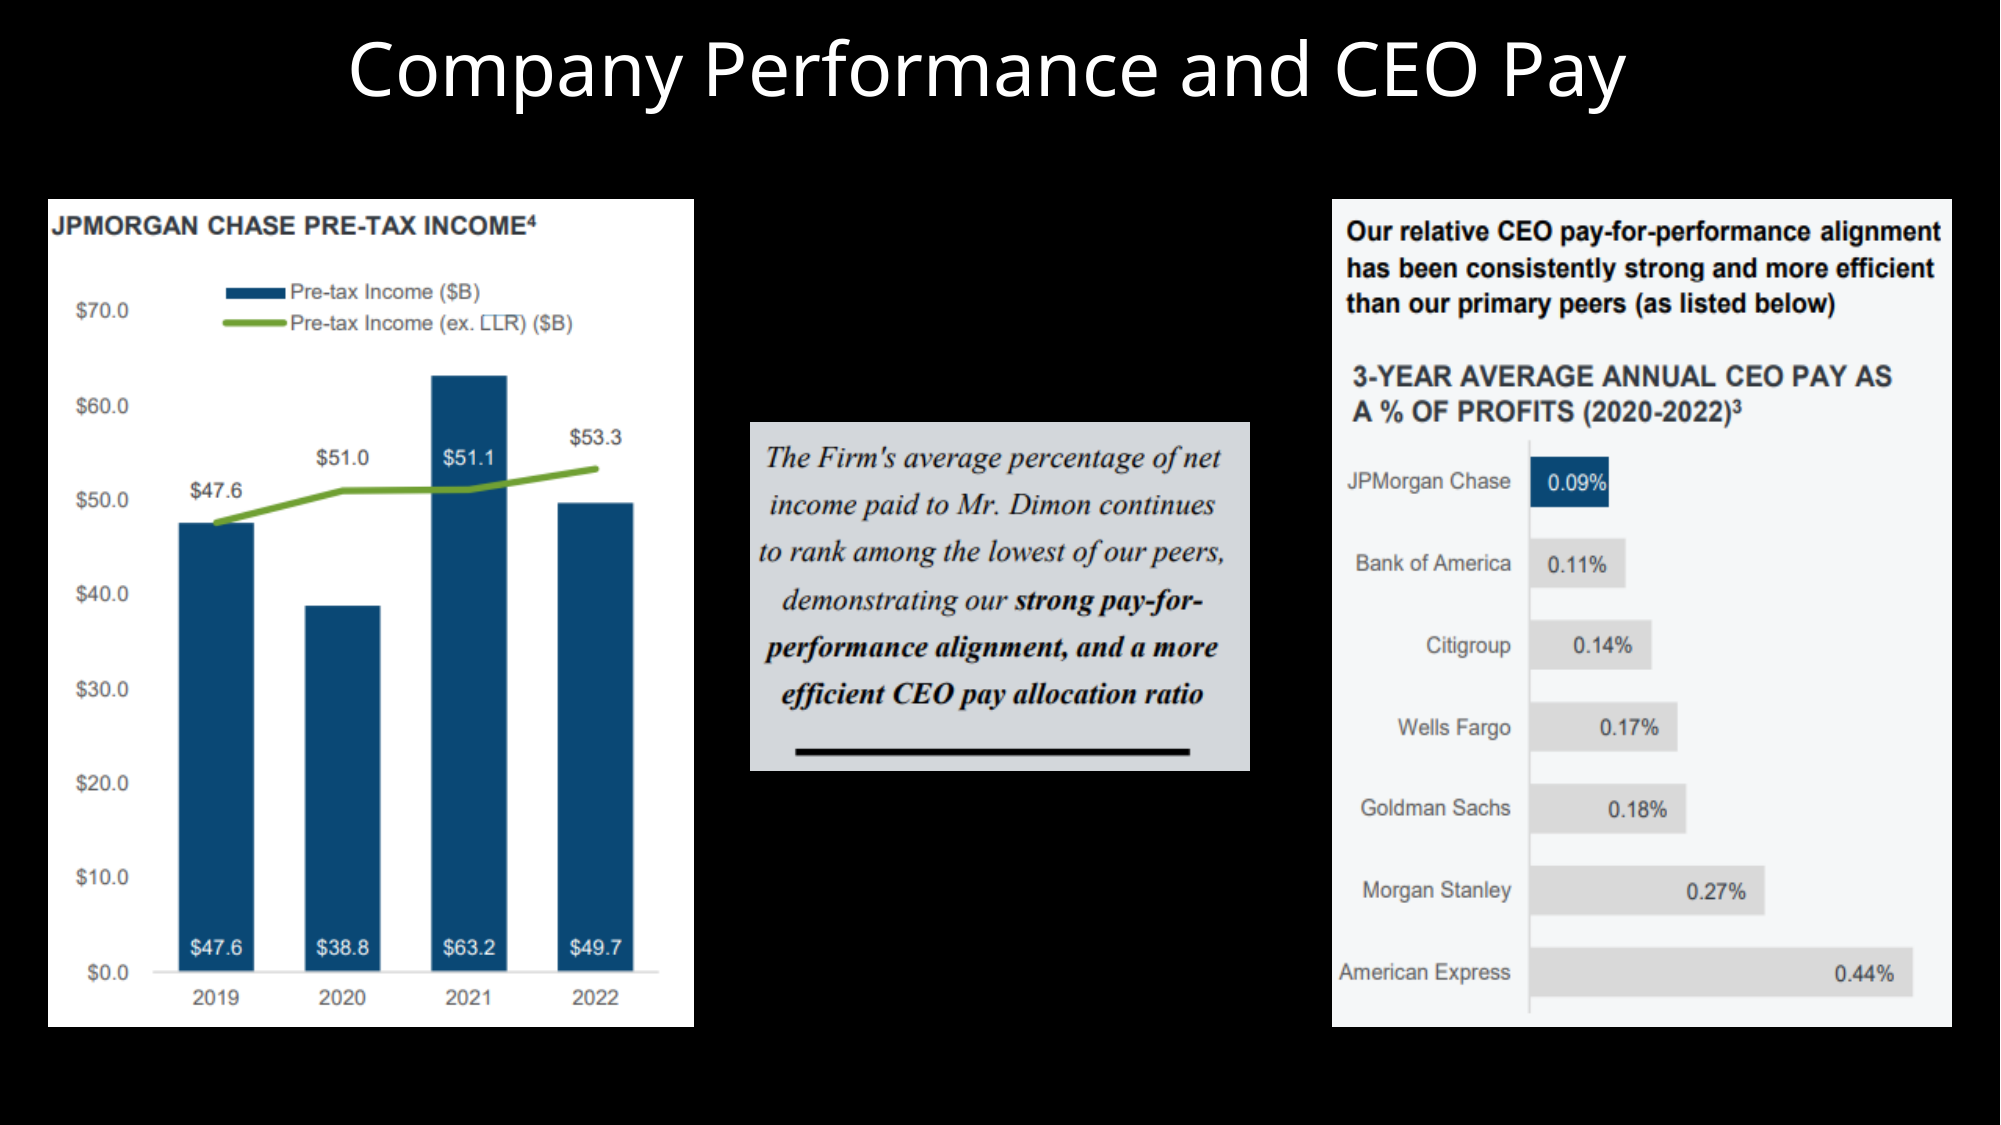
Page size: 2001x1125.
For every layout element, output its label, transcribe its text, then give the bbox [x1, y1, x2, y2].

picture [1332, 199, 1952, 1027]
picture [48, 199, 694, 1027]
text_box Company Performance and CEO Pay [149, 14, 1827, 120]
picture [750, 422, 1250, 771]
